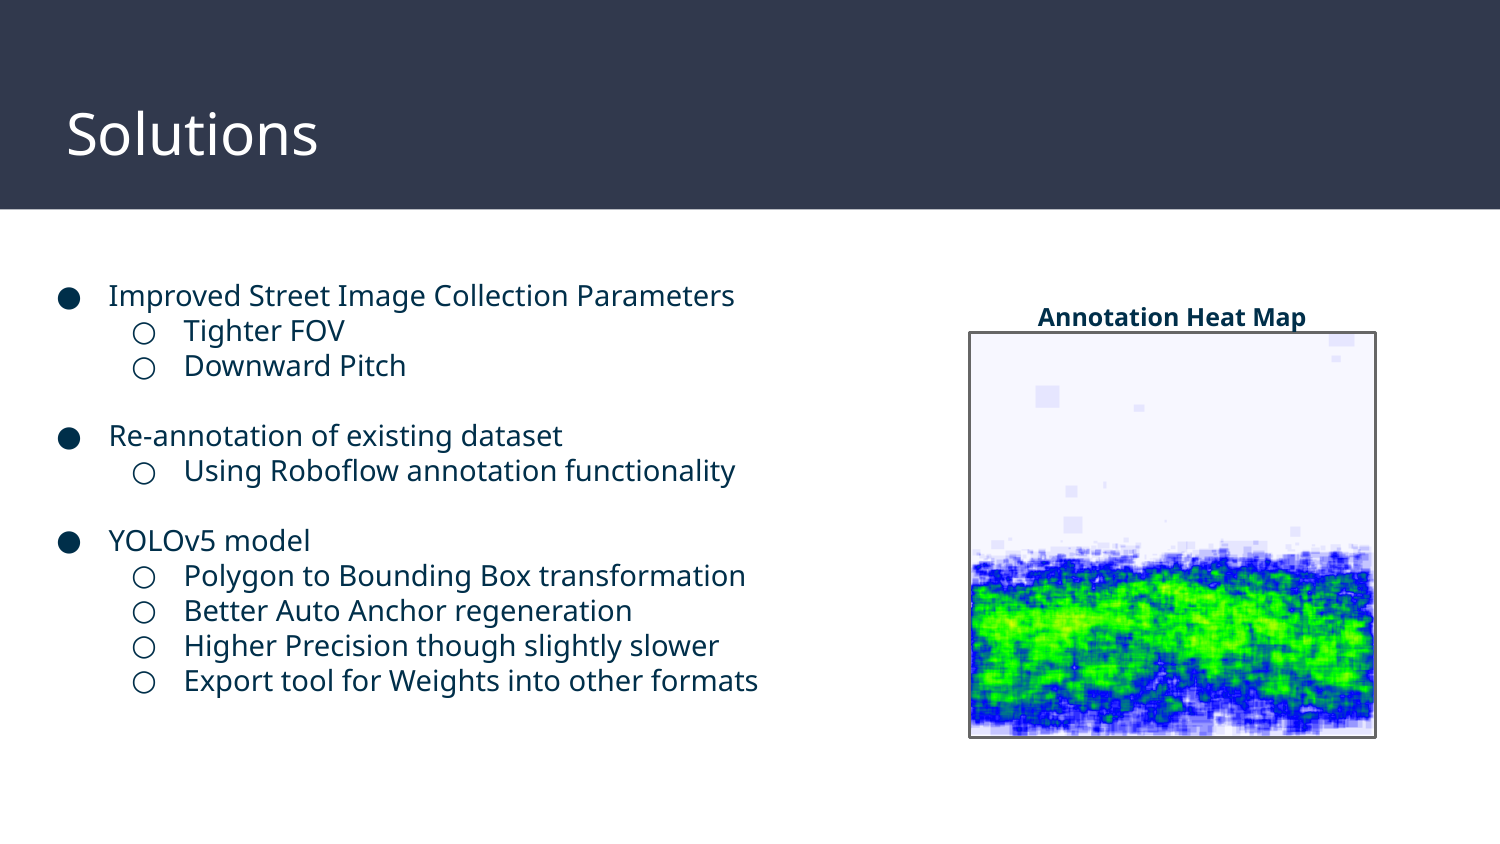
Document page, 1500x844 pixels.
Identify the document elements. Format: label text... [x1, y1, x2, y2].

picture [971, 333, 1374, 736]
text_box Annotation Heat Map [972, 286, 1374, 333]
text_box Improved Street Image Collection Parameters Tighter FOV Downward Pitch Re-annotation of existing dataset Using Roboflow annotation functionality YOLOv5 model Polygon to Bounding Box transformation Better Auto Anchor regeneration Higher Precision though slightly slower Export tool for Weights into other formats [18, 227, 972, 712]
title Solutions [51, 82, 1449, 185]
